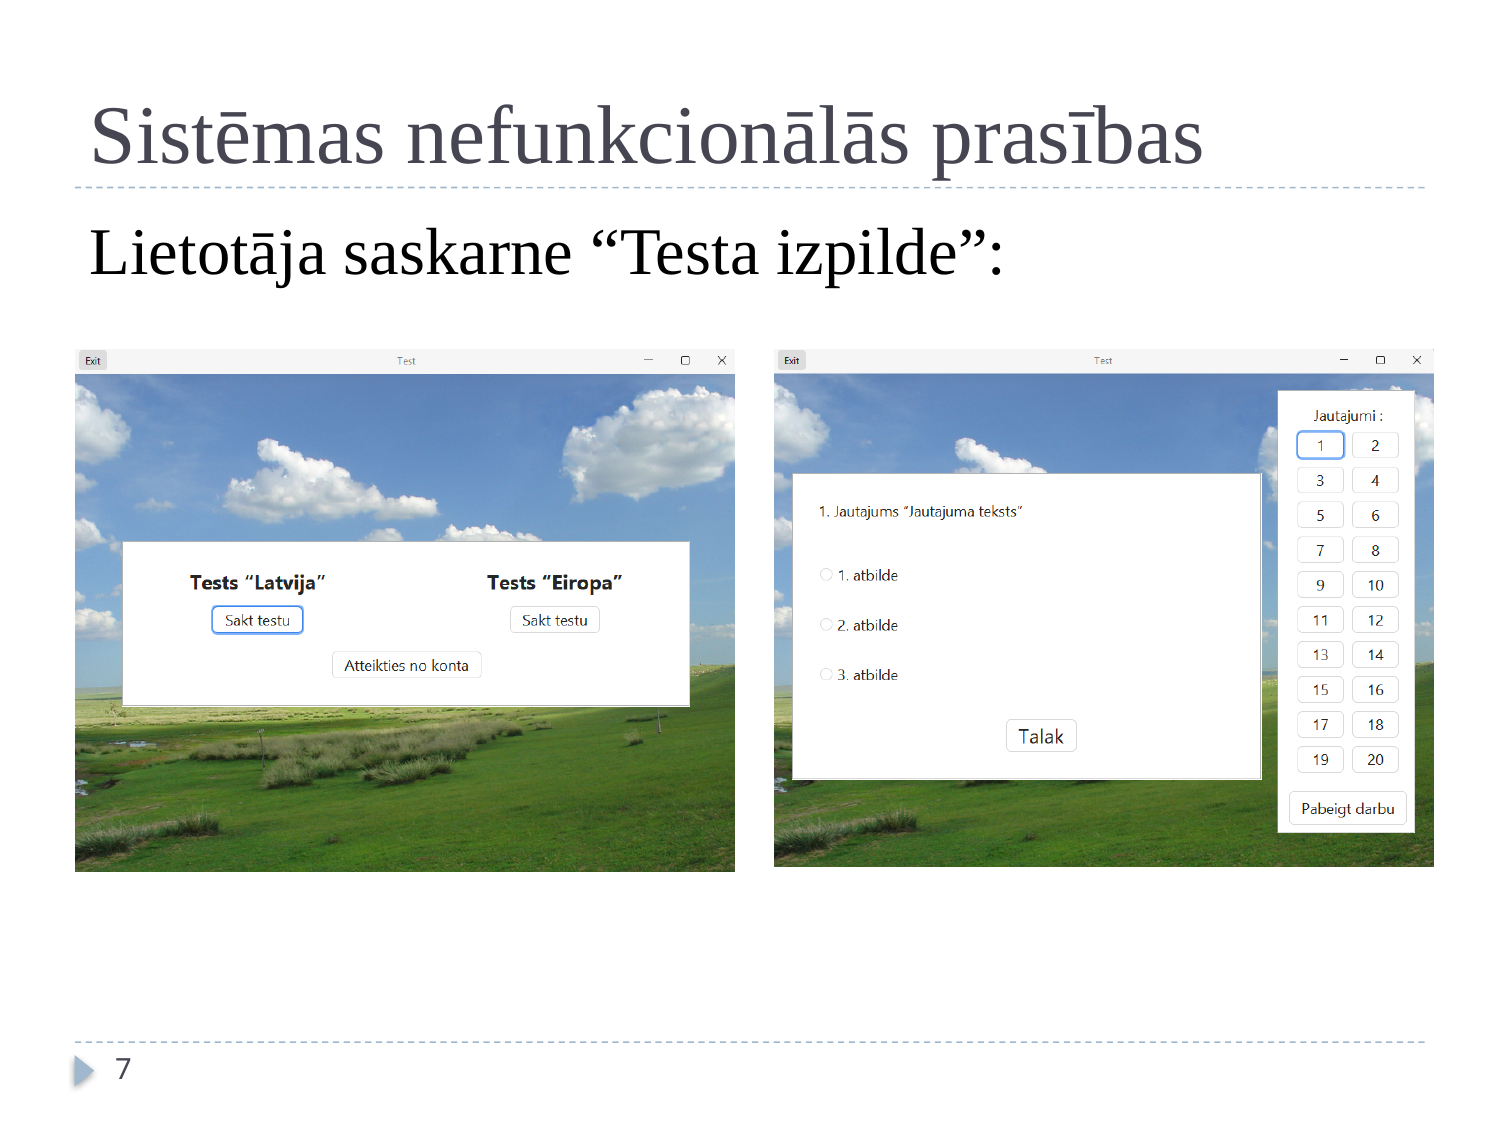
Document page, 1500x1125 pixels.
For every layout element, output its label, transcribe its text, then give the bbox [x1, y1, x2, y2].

title Sistēmas nefunkcionālās prasības [75, 24, 1425, 188]
list Lietotāja saskarne “Testa izpilde”: [75, 200, 1425, 1010]
picture [774, 349, 1435, 867]
picture [74, 349, 735, 872]
slide_number 7 [100, 1042, 426, 1103]
